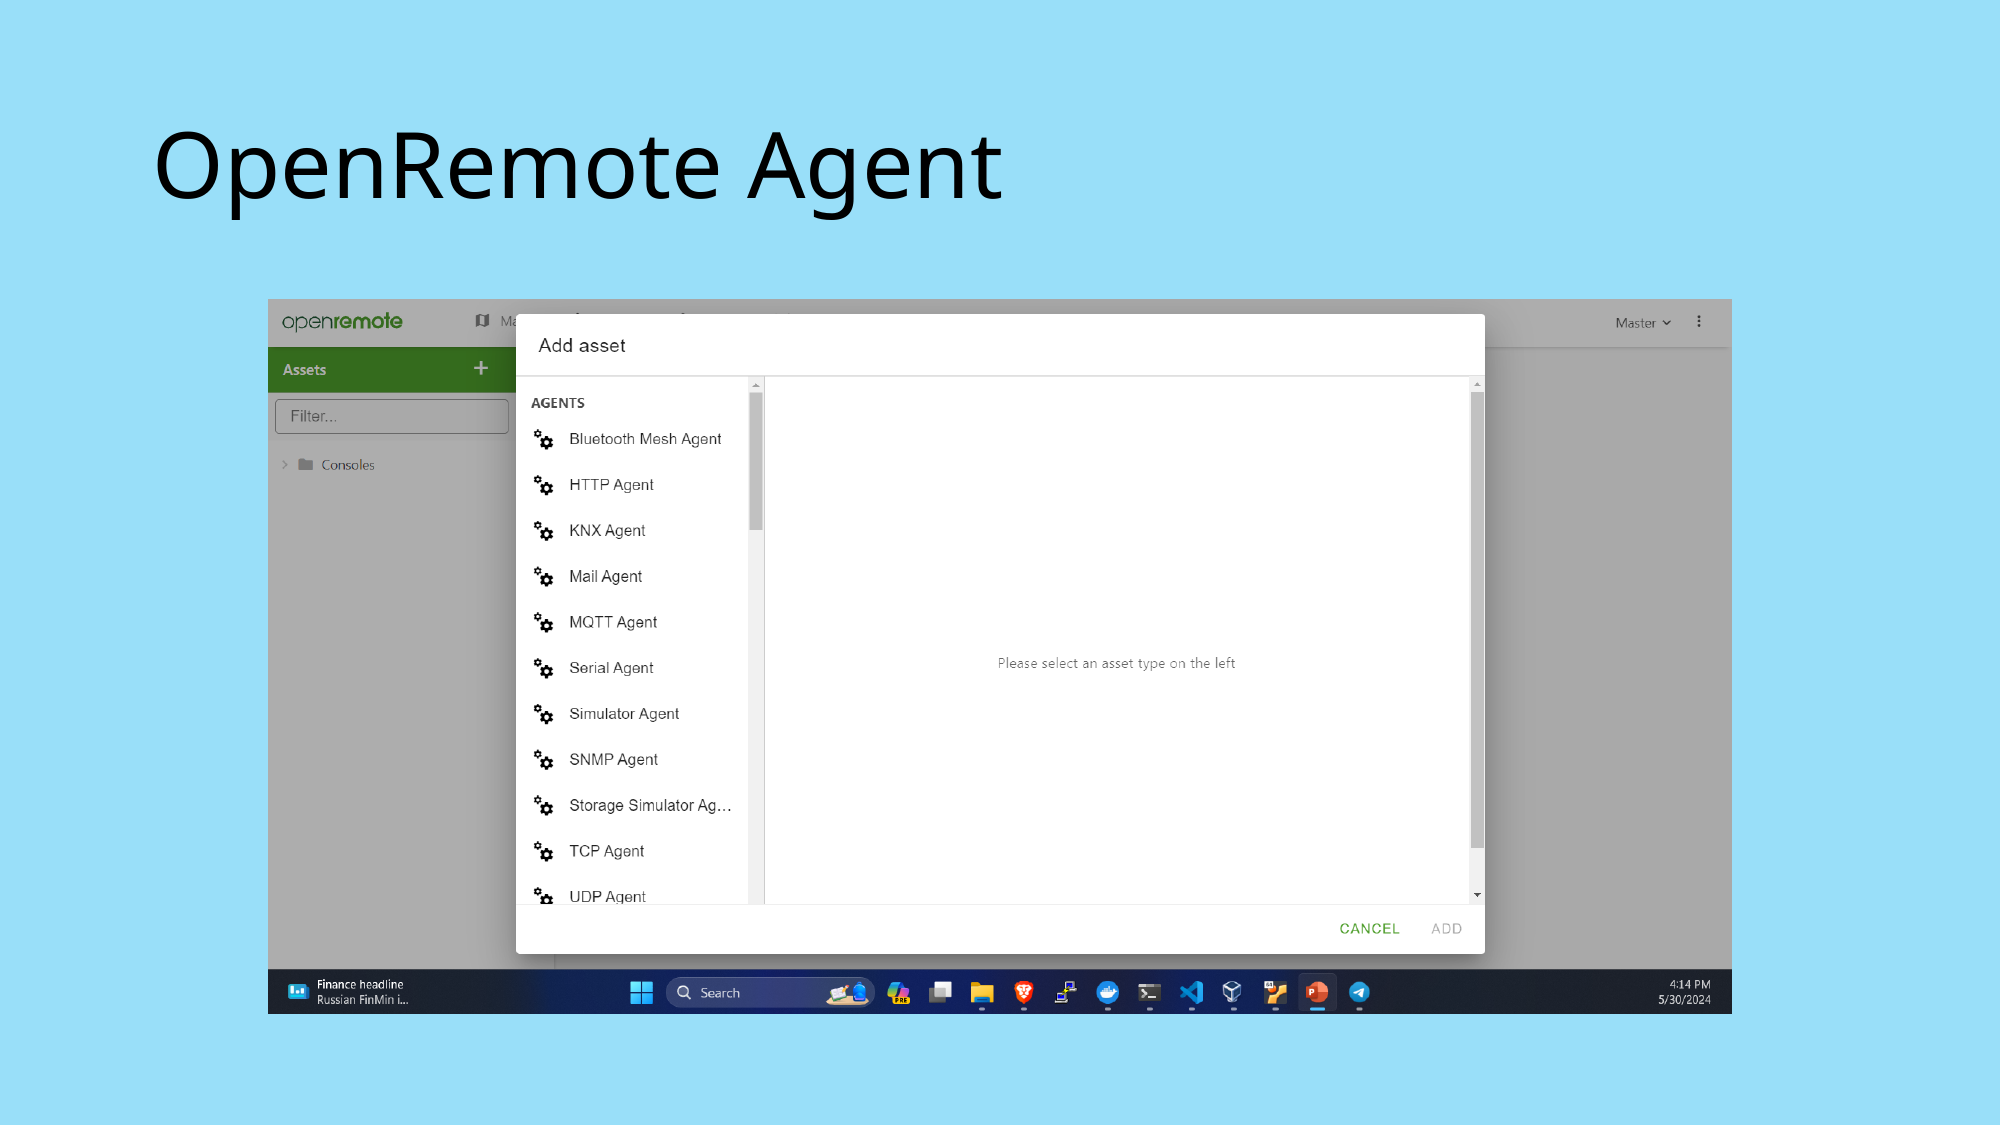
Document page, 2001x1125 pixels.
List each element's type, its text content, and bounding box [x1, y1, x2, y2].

title OpenRemote Agent [137, 59, 1863, 278]
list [268, 299, 1732, 1014]
